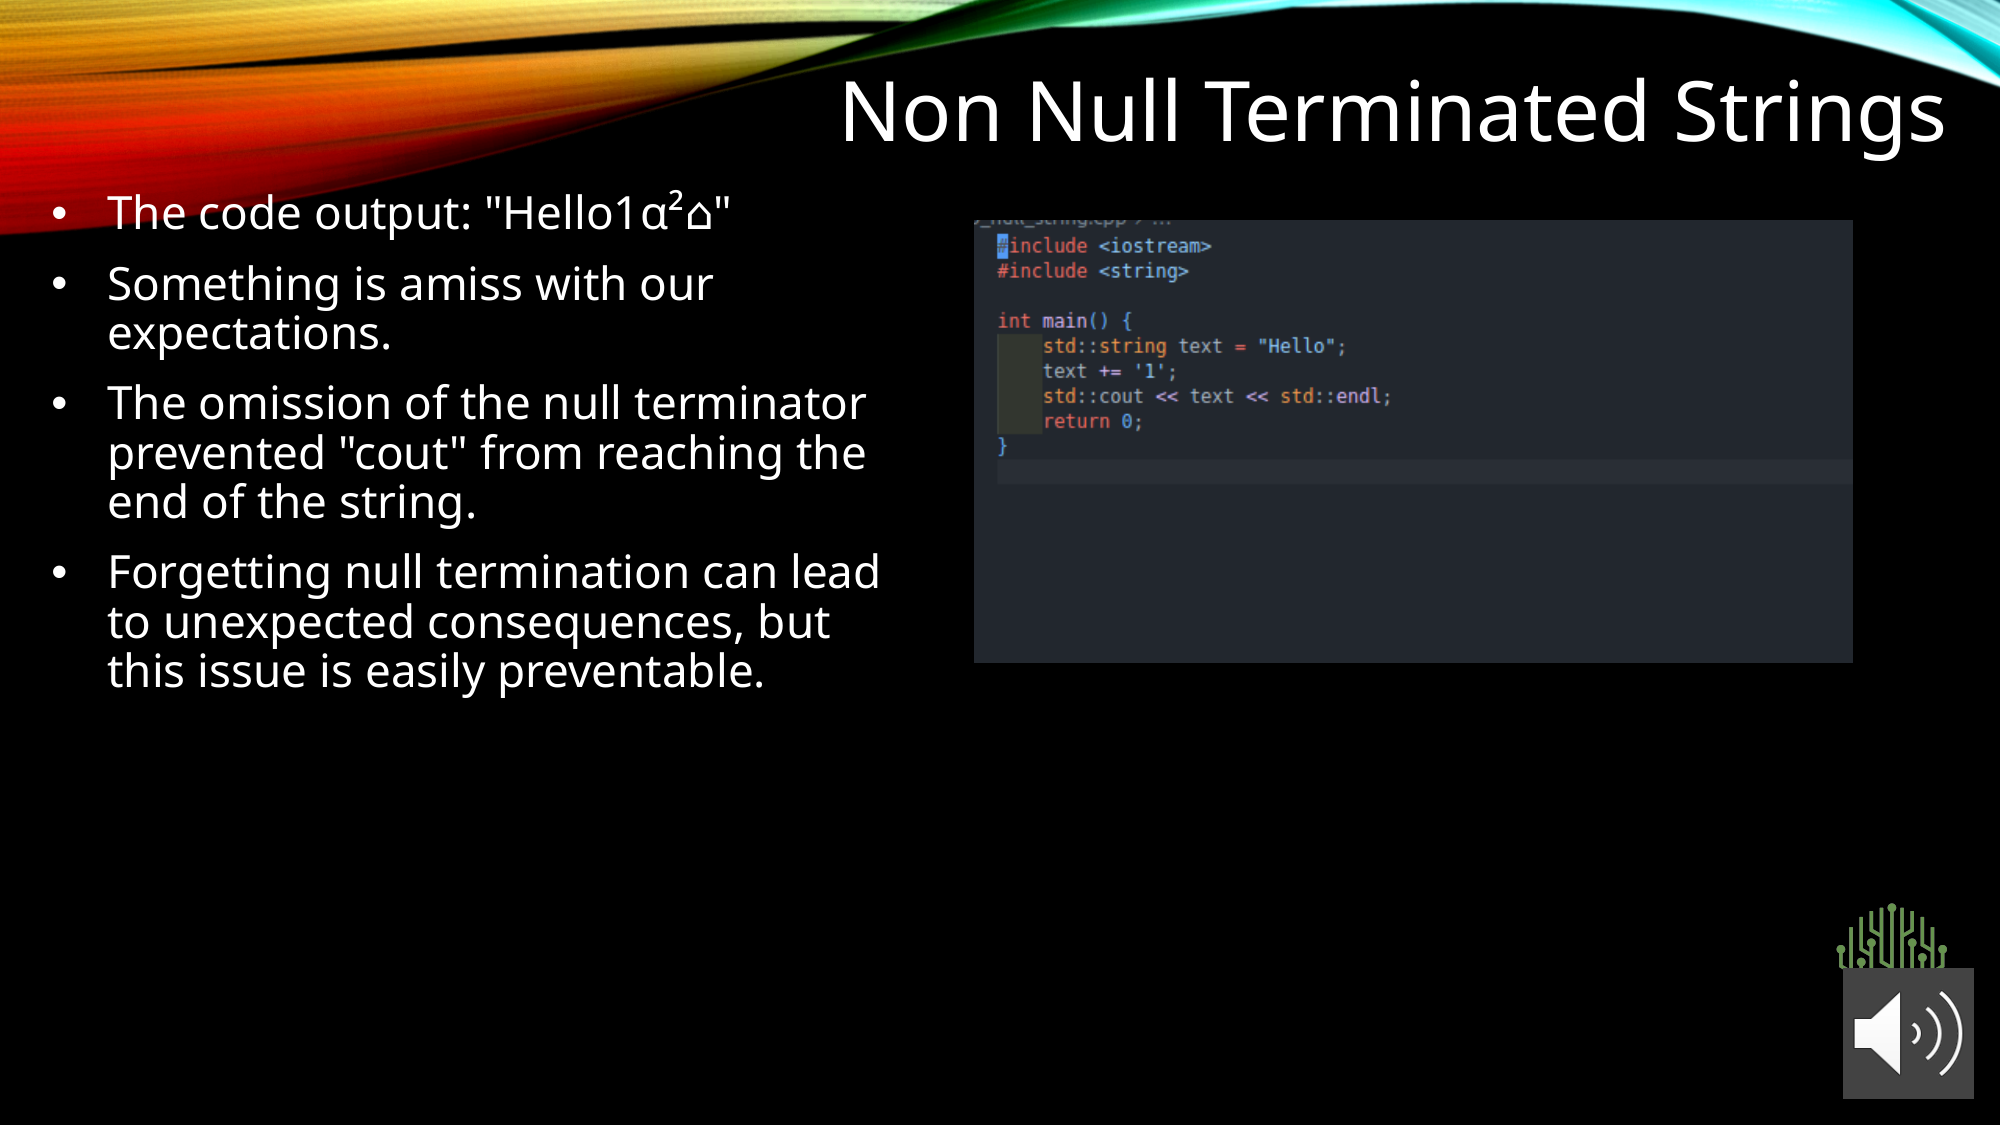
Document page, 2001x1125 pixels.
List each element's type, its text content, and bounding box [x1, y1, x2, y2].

picture [1817, 892, 1976, 1101]
picture [0, 0, 2000, 663]
title Non Null Terminated Strings [551, 8, 1964, 221]
list The code output: "Hello1α²⌂" Something is amiss with our expectations. The omission of the null terminator prevented "cout" from reaching the end of the string. Forgetting null termination can lead to unexpected consequences, but this issue is easily preventable. [36, 182, 908, 1081]
